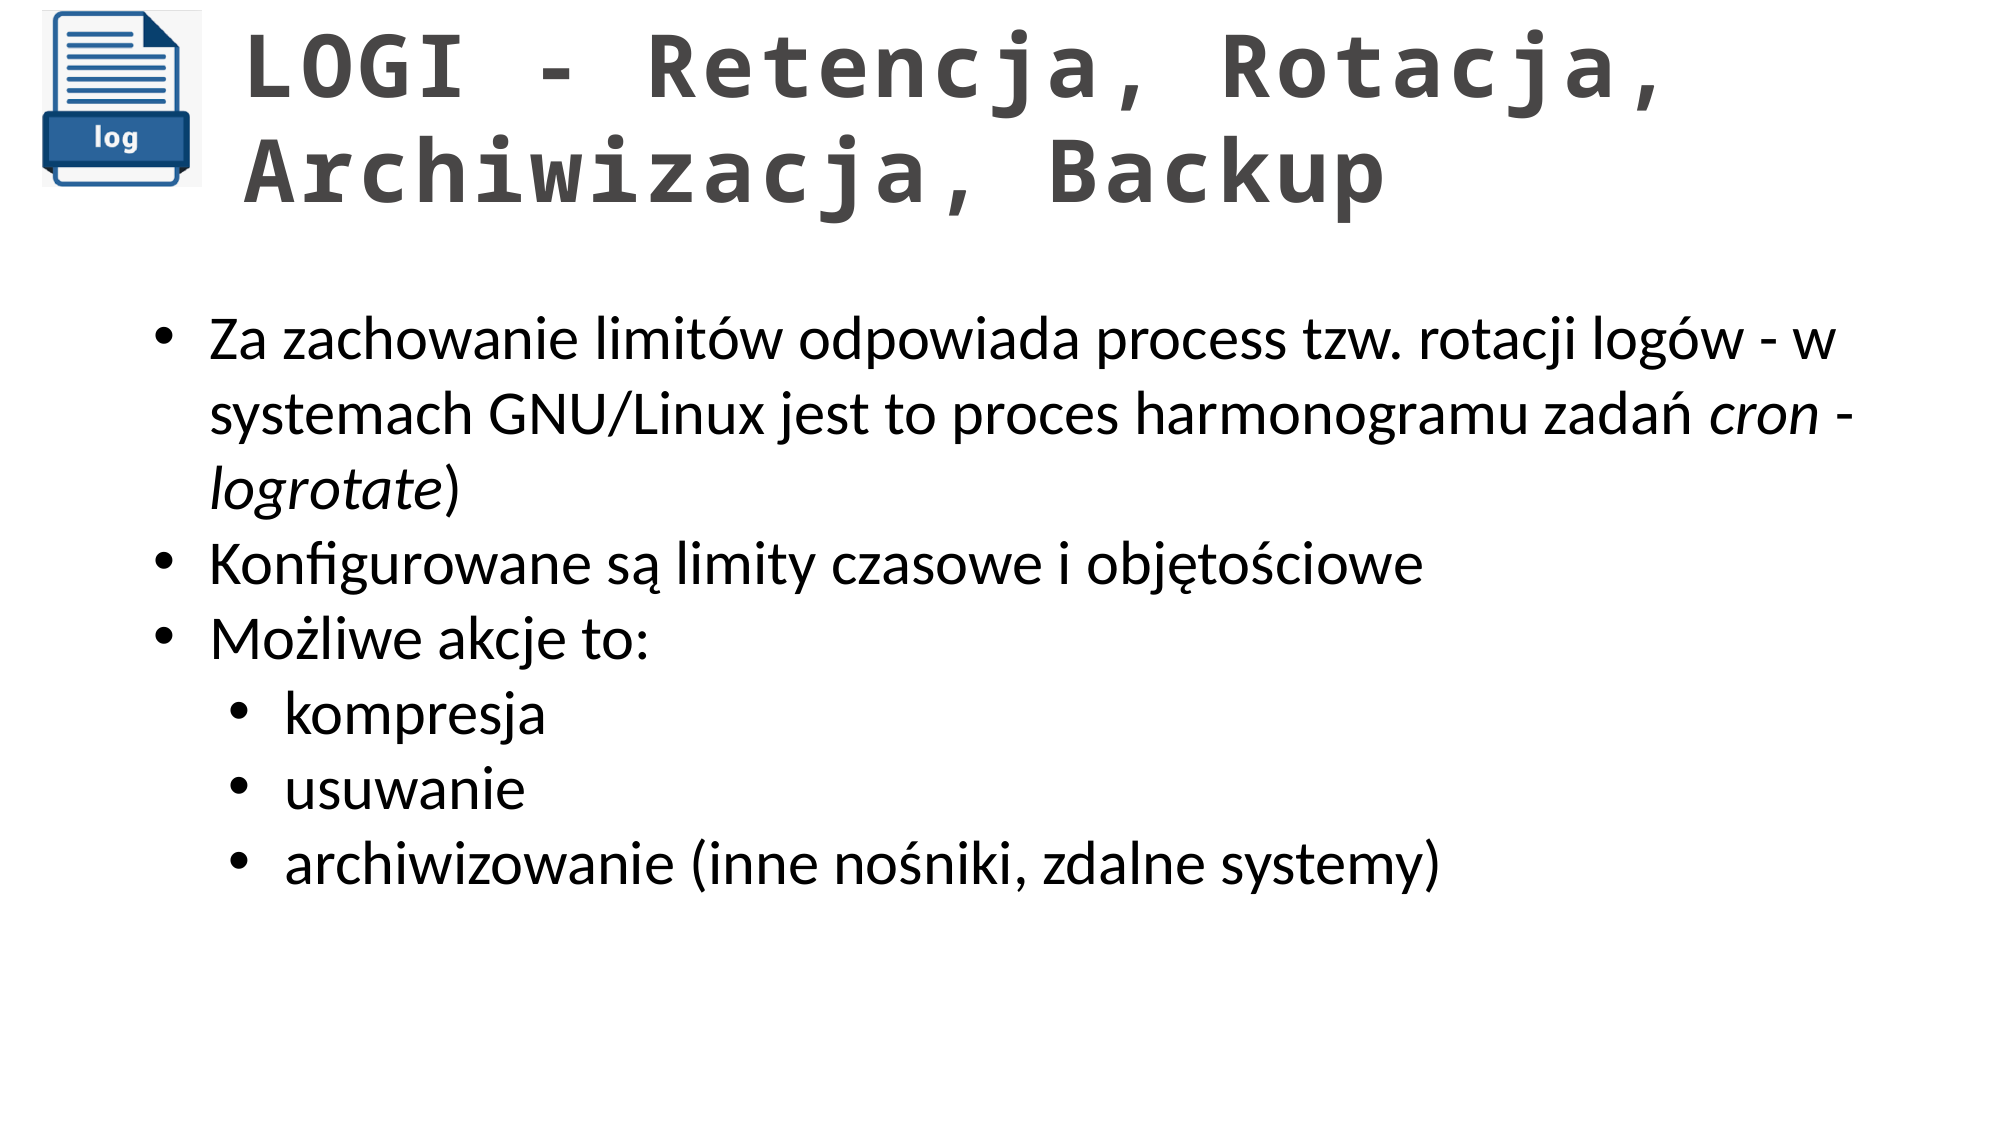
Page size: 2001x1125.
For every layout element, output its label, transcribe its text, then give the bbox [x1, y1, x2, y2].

text_box Za zachowanie limitów odpowiada process tzw. rotacji logów - w systemach GNU/Linux jest to proces harmonogramu zadań cron - logrotate) Konfigurowane są limity czasowe i objętościowe Możliwe akcje to: kompresja usuwanie archiwizowanie (inne nośniki, zdalne systemy) [138, 290, 1942, 905]
text_box LOGI - Retencja, Rotacja, Archiwizacja, Backup [242, 10, 1982, 220]
picture [42, 10, 202, 187]
